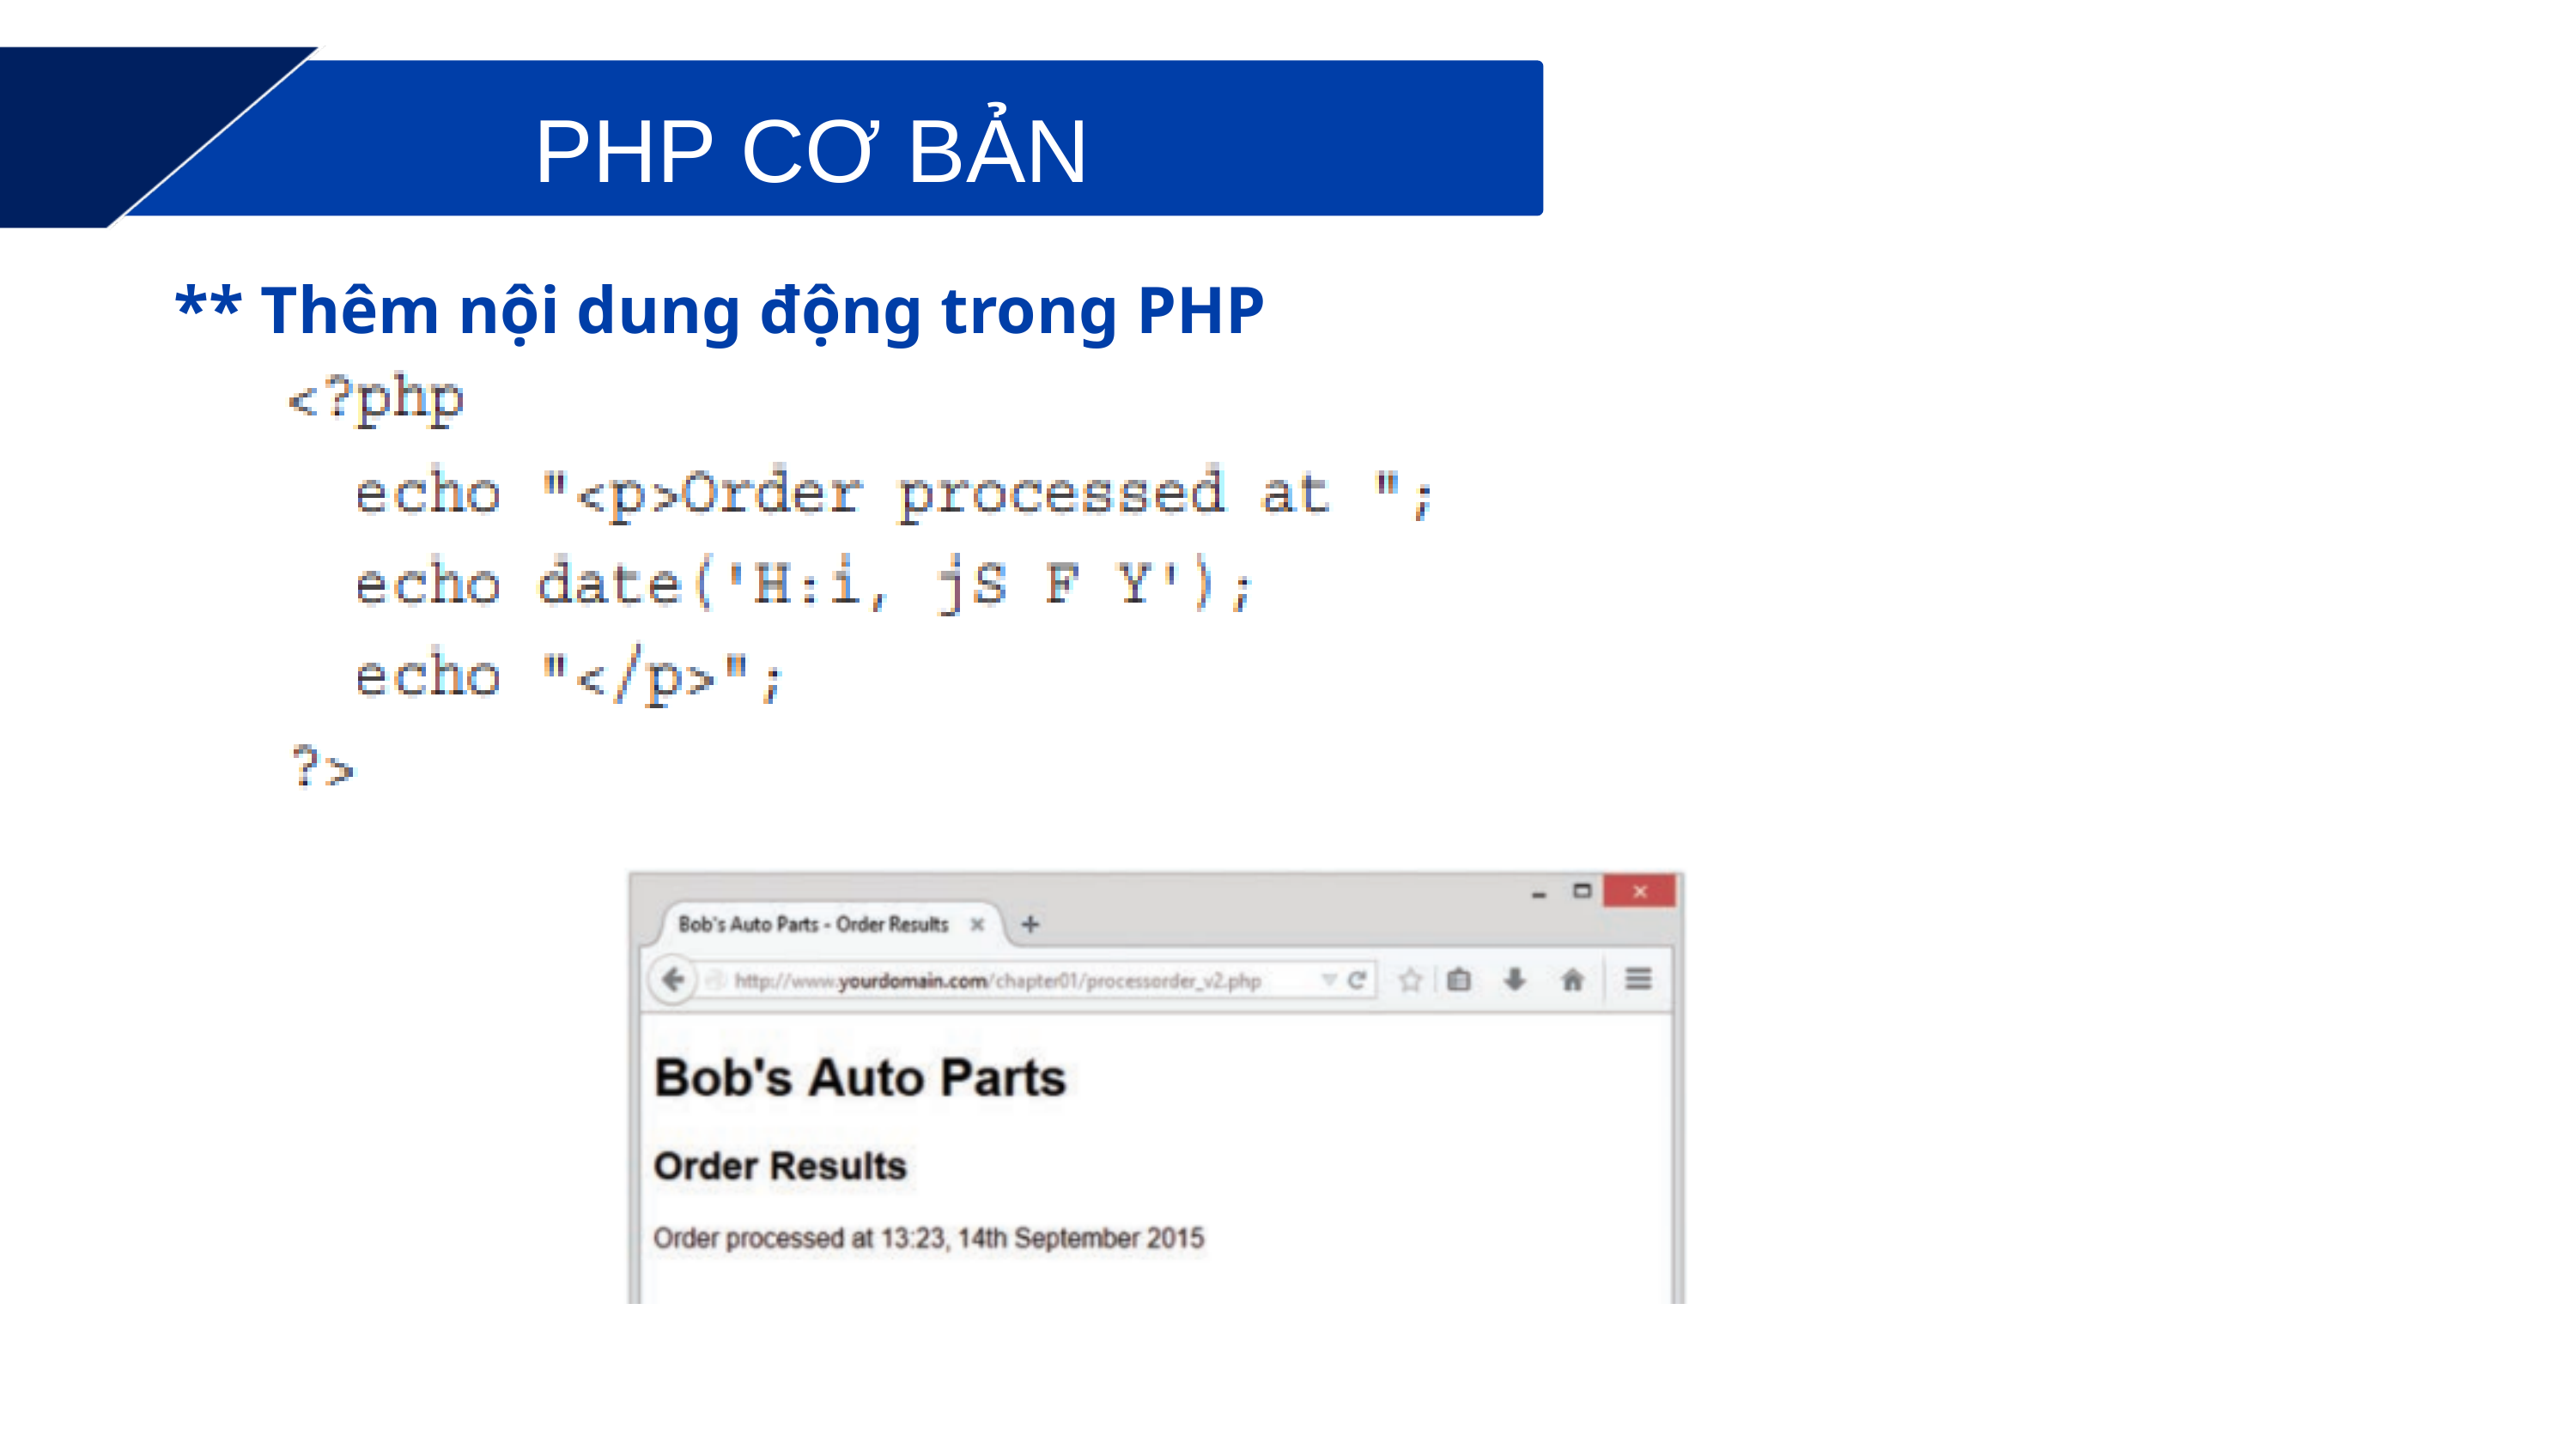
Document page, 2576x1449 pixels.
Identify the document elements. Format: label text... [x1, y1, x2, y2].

text_box [0, 45, 96, 231]
text_box ** Thêm nội dung động trong PHP [173, 256, 1725, 896]
text_box [598, 862, 1697, 1304]
text_box PHP CƠ BẢN [96, 7, 1528, 270]
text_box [112, 60, 1544, 216]
text_box [240, 361, 1544, 818]
